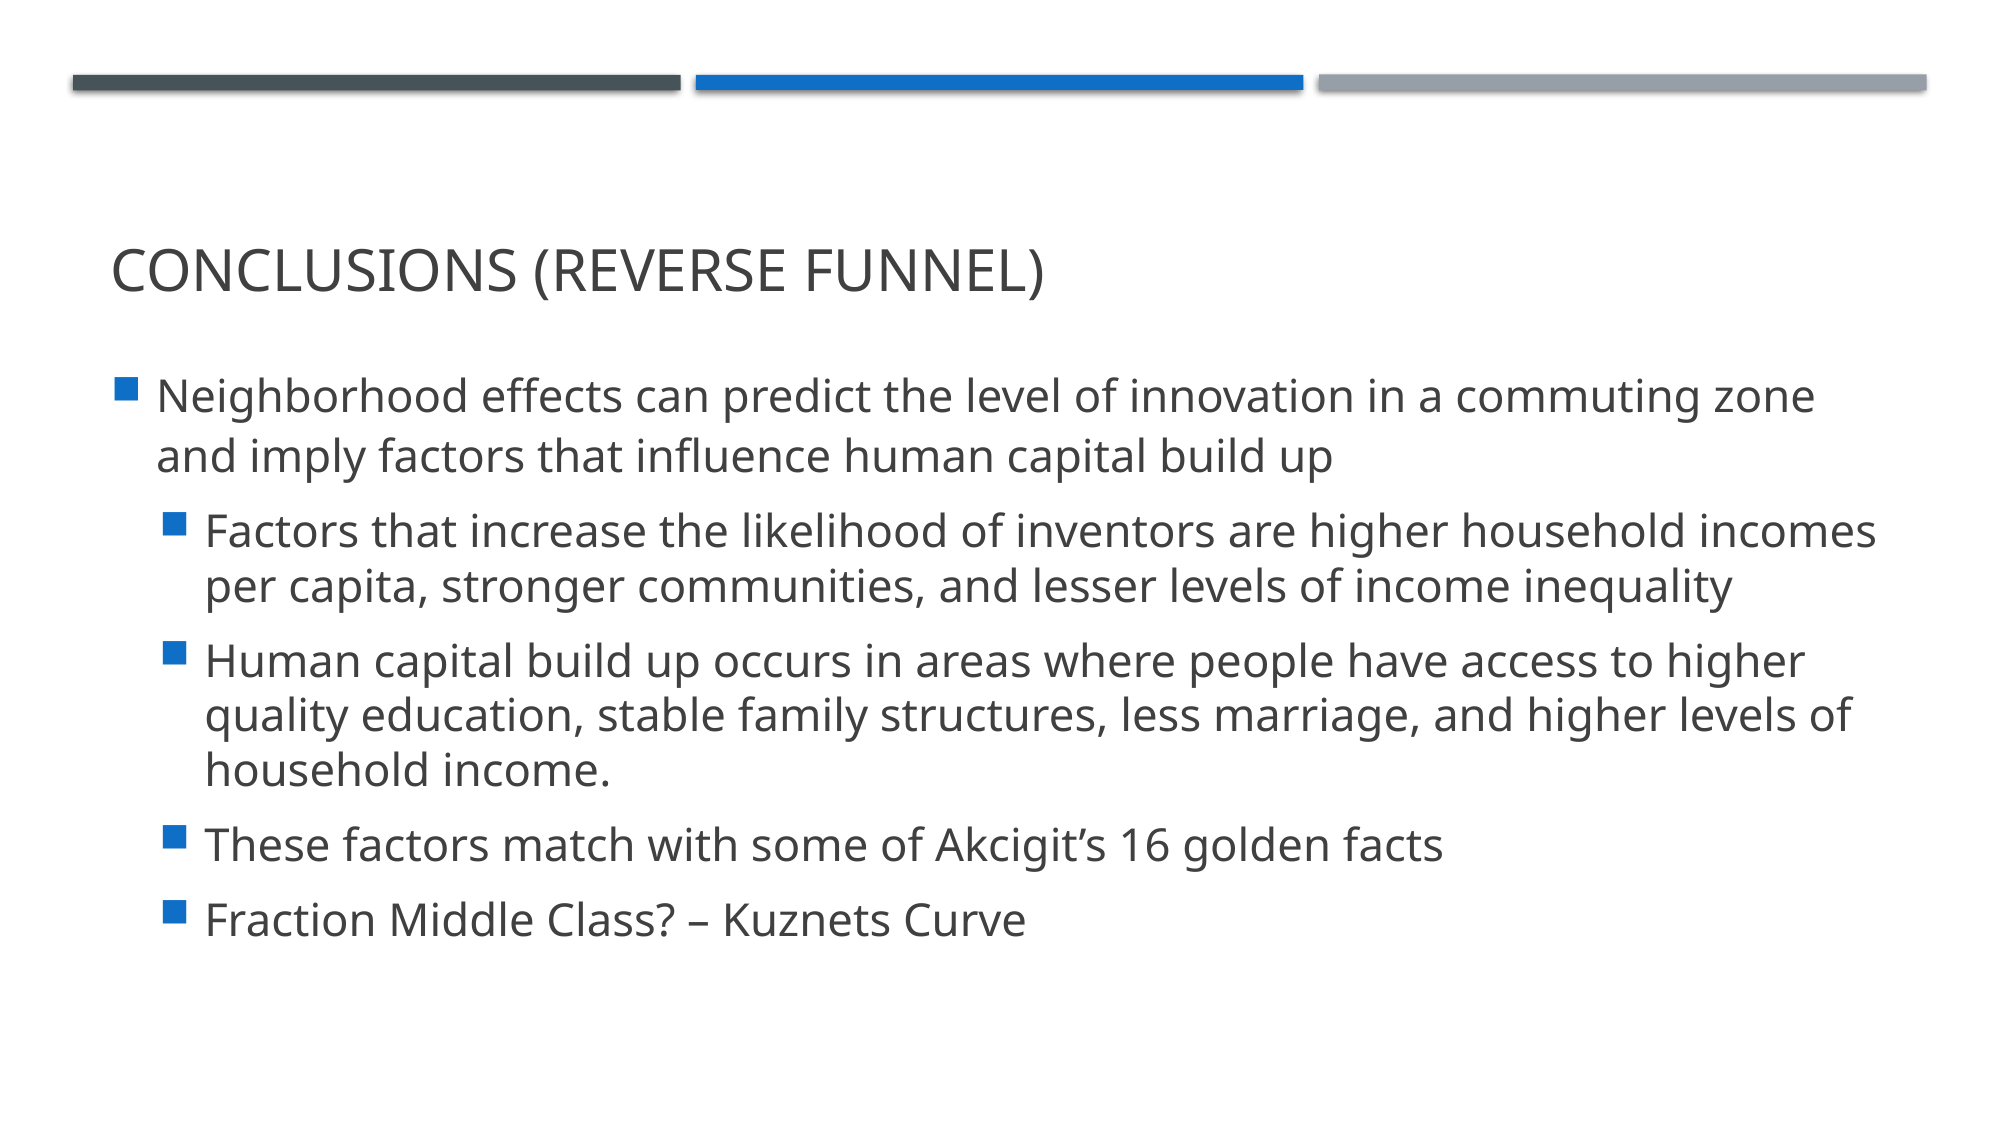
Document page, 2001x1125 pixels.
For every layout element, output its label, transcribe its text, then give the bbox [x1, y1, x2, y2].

list Neighborhood effects can predict the level of innovation in a commuting zone and imply factors that influence human capital build up Factors that increase the likelihood of inventors are higher household incomes per capita, stronger communities, and lesser levels of income inequality Human capital build up occurs in areas where people have access to higher quality education, stable family structures, less marriage, and higher levels of household income. These factors match with some of Akcigit’s 16 golden facts Fraction Middle Class? – Kuznets Curve [95, 326, 1905, 981]
title Conclusions (Reverse Funnel) [95, 115, 1905, 311]
